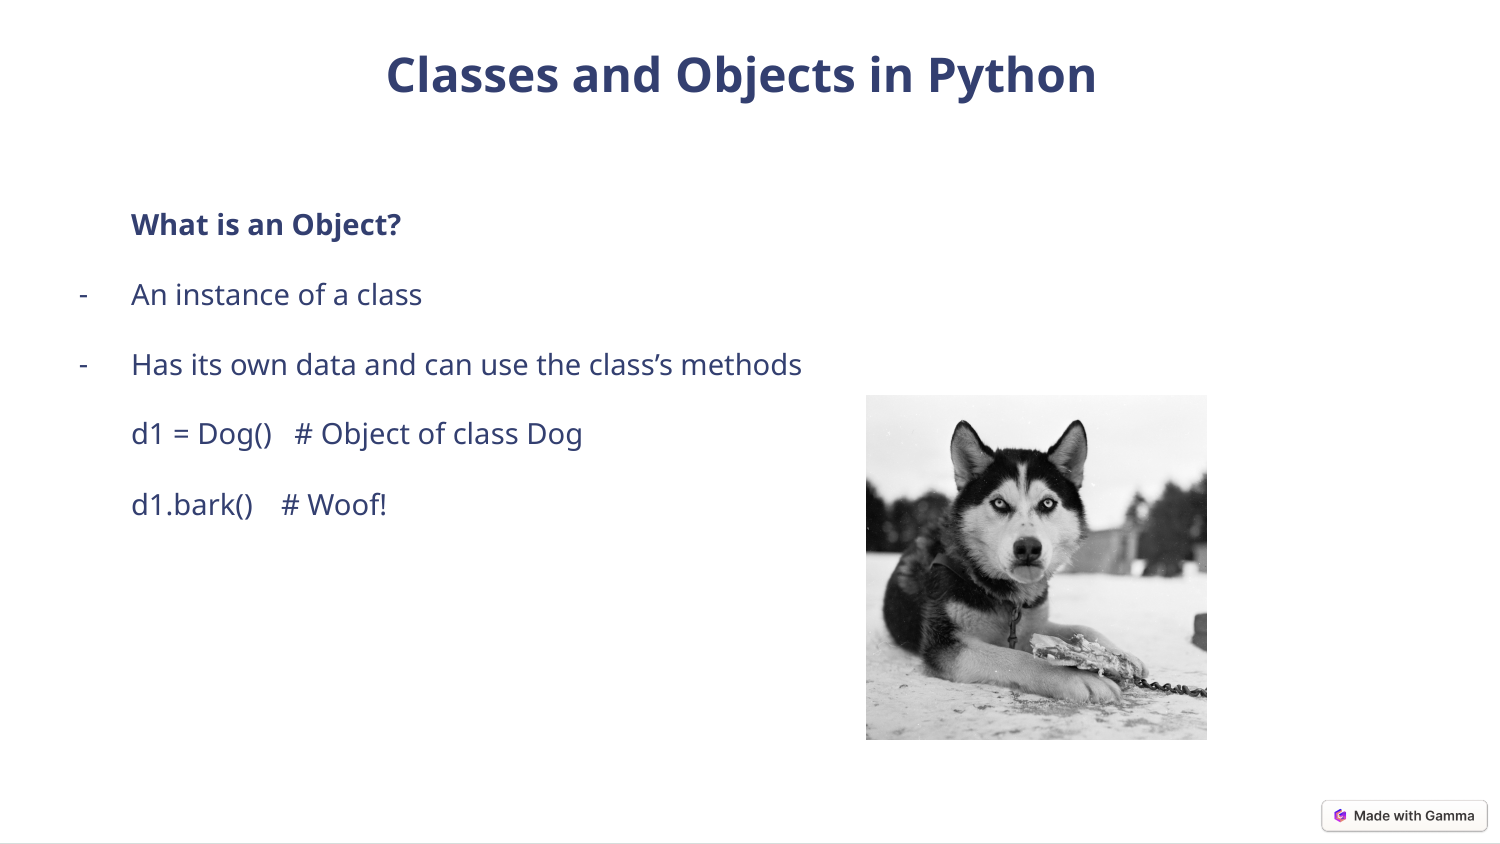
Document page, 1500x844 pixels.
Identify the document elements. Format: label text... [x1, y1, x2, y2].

picture [866, 395, 1207, 741]
text_box Classes and Objects in Python [250, 30, 1234, 110]
picture [1316, 794, 1493, 837]
text_box What is an Object? An instance of a class Has its own data and can use the class’s methods d1 = Dog() # Object of class Dog d1.bark() # Woof! [56, 171, 883, 740]
